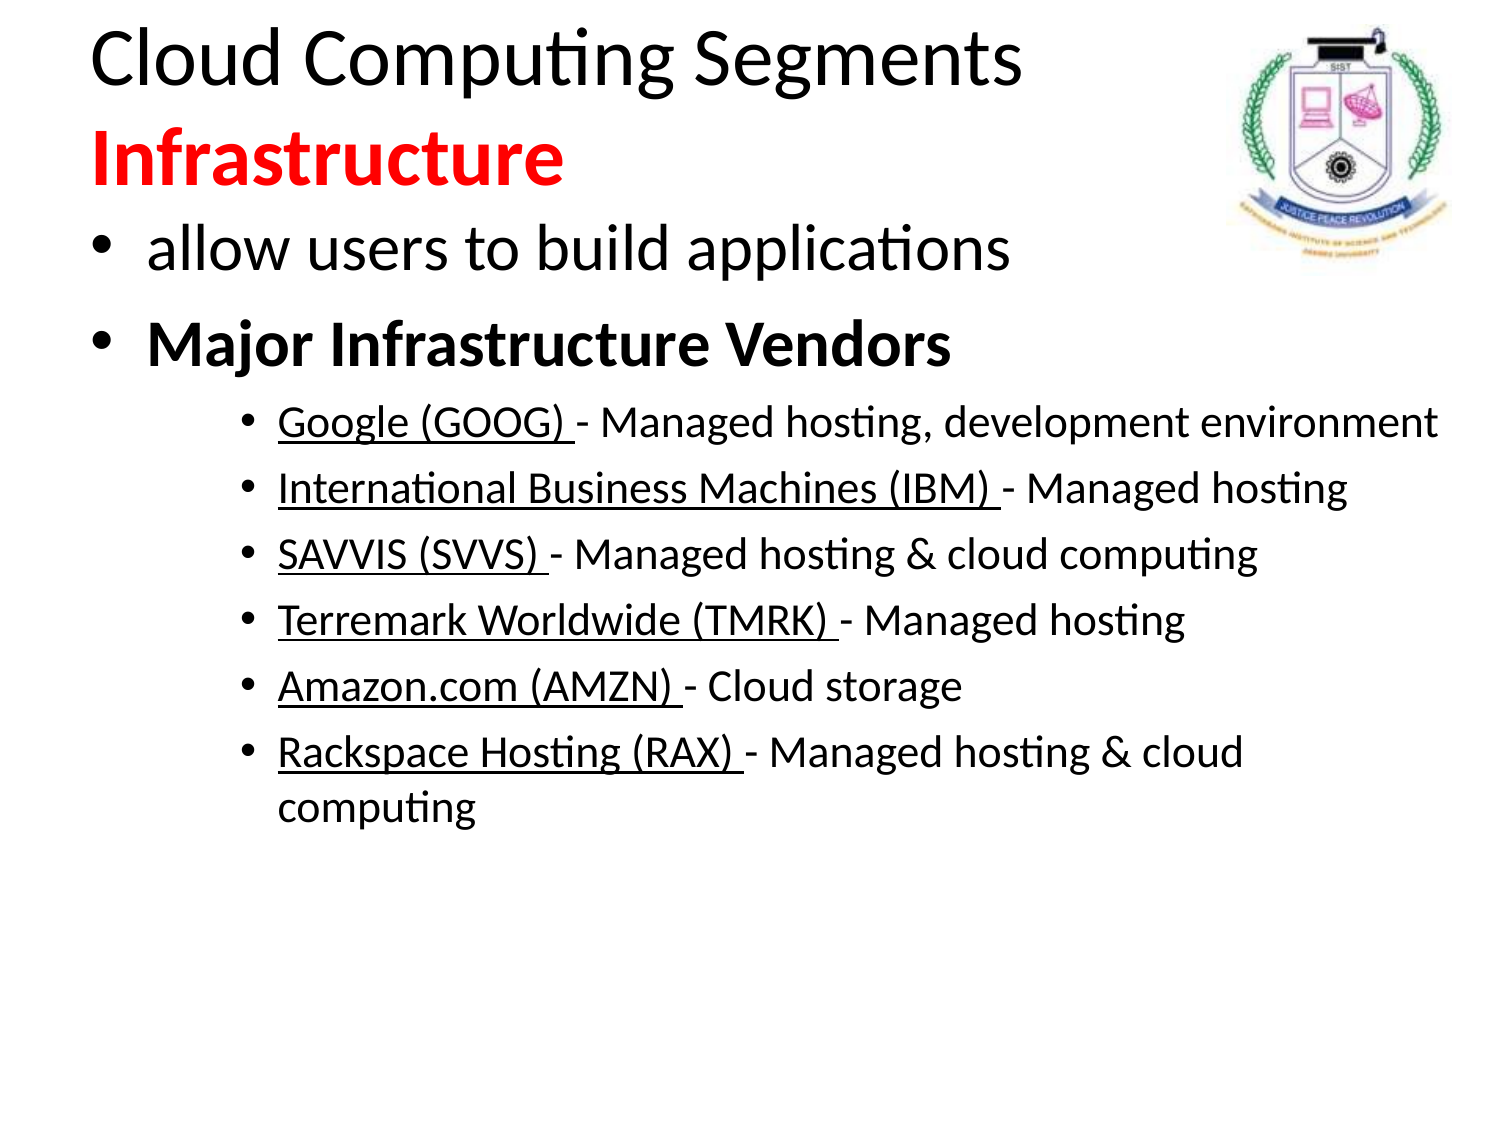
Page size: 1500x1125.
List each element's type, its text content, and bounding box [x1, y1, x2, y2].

title Cloud Computing Segments Infrastructure [87, 0, 1028, 185]
picture [1226, 24, 1452, 276]
text_box allow users to build applications Major Infrastructure Vendors Google (GOOG) - Managed hosting, development environment International Business Machines (IBM) - Managed hosting SAVVIS (SVVS) - Managed hosting & cloud computing Terremark Worldwide (TMRK) - Managed hosting Amazon.com (AMZN) - Cloud storage Rackspace Hosting (RAX) - Managed hosting & cloud computing [87, 185, 1447, 832]
